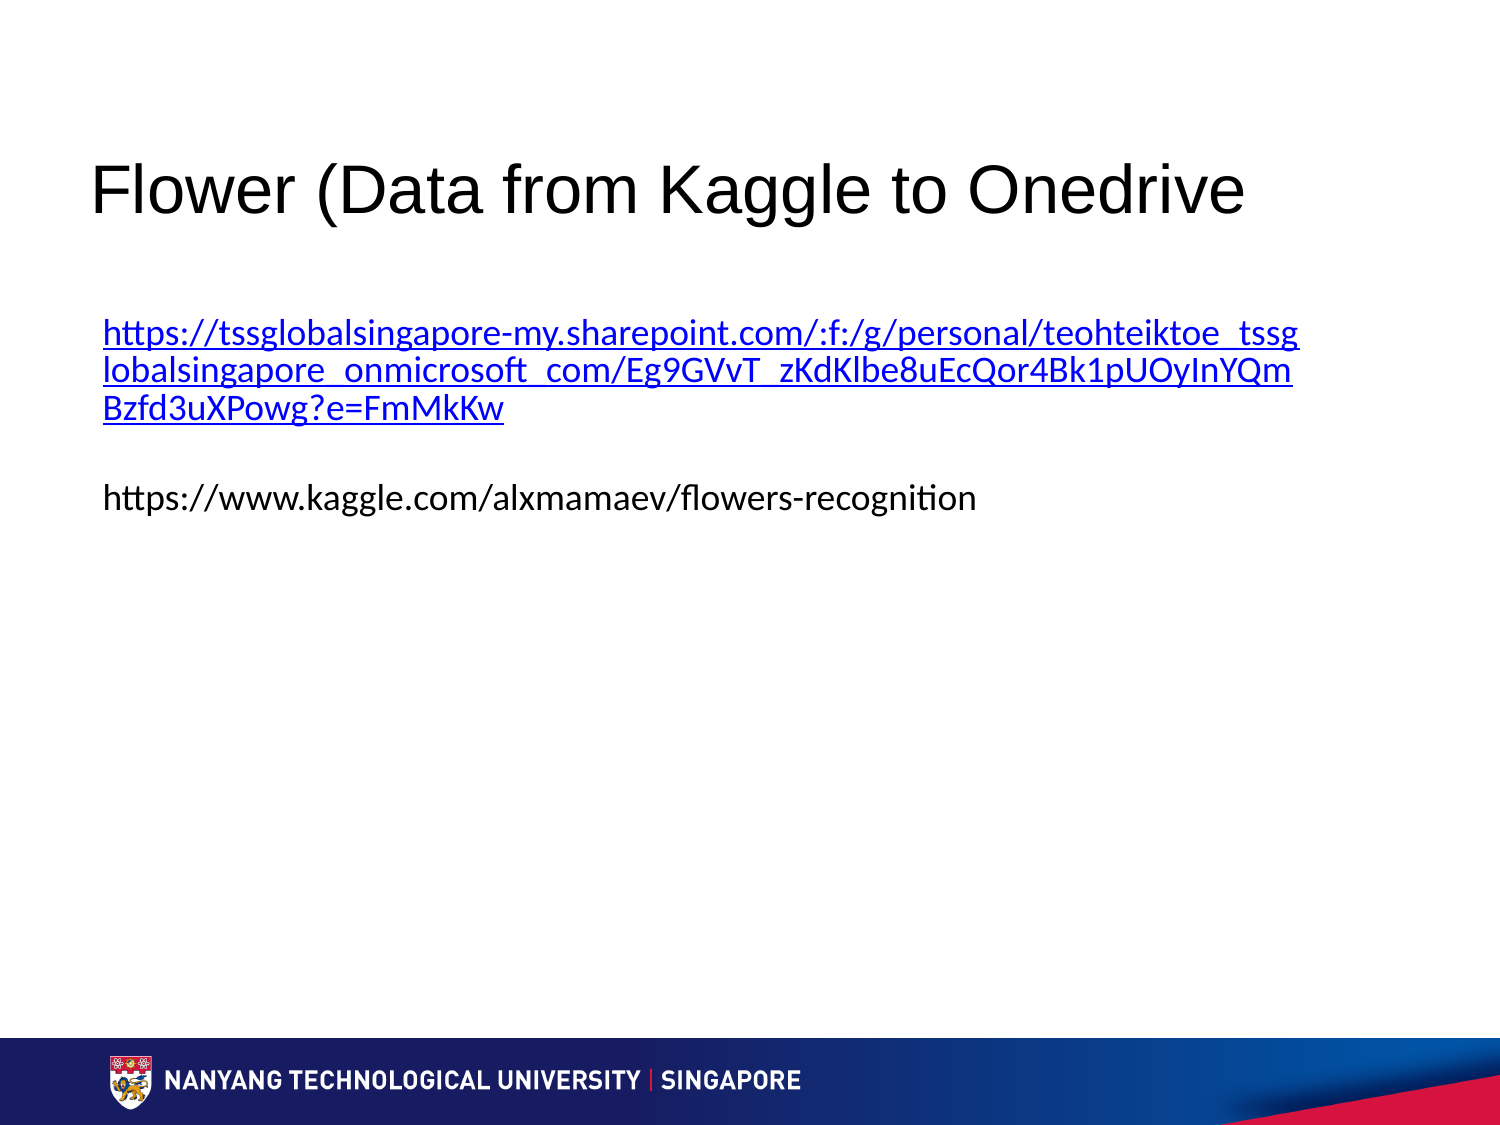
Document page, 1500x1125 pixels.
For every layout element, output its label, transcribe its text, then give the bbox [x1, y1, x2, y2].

text_box https://tssglobalsingapore-my.sharepoint.com/:f:/g/personal/teohteiktoe_tssglobalsingapore_onmicrosoft_com/Eg9GVvT_zKdKlbe8uEcQor4Bk1pUOyInYQmBzfd3uXPowg?e=FmMkKw https://www.kaggle.com/alxmamaev/flowers-recognition [87, 299, 1317, 450]
picture [0, 1038, 1500, 1125]
title Flower (Data from Kaggle to Onedrive [75, 92, 1425, 280]
